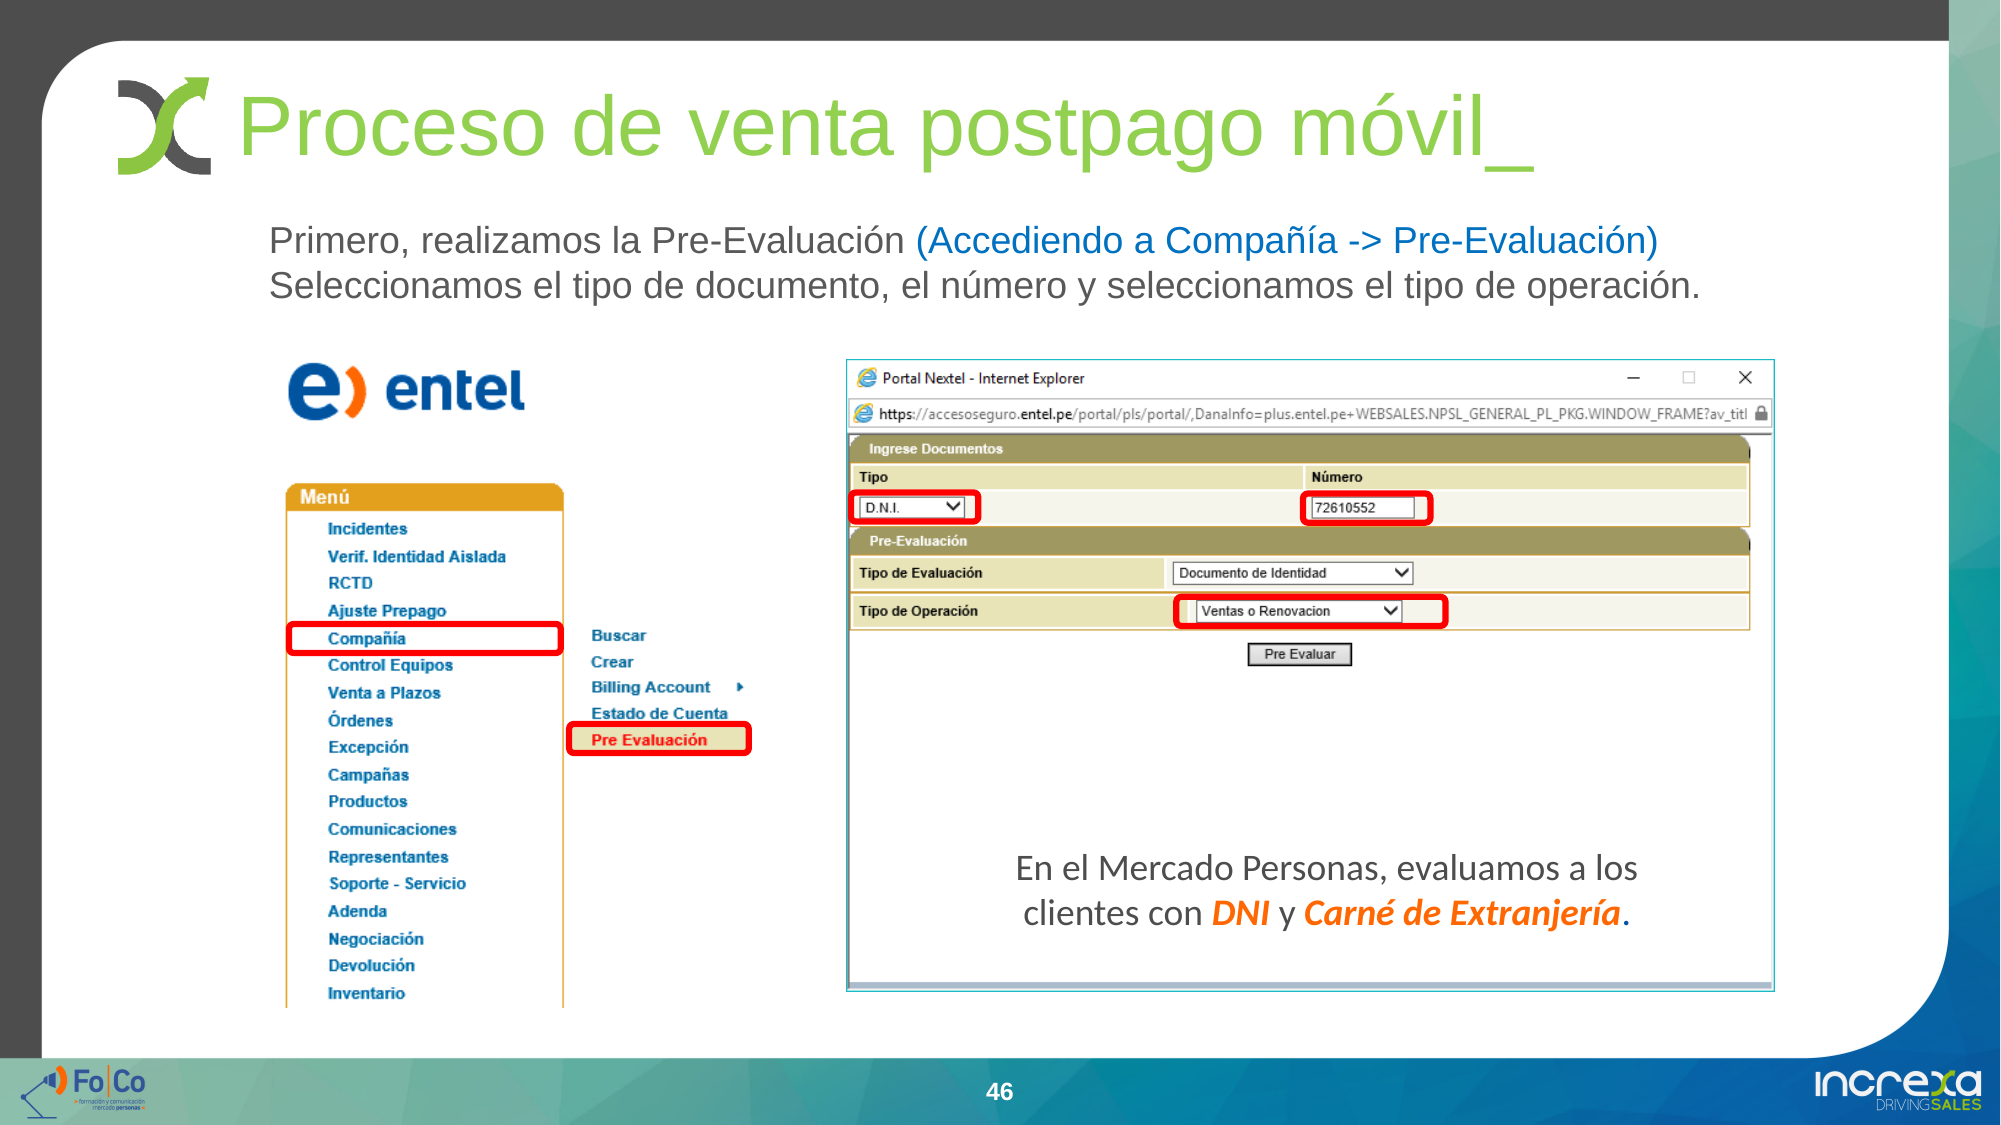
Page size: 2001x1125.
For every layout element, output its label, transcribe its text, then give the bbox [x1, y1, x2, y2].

slide_number 46 [774, 1060, 1225, 1121]
text_box Primero, realizamos la Pre-Evaluación (Accediendo a Compañía -> Pre-Evaluación) Seleccionamos el tipo de documento, el número y seleccionamos el tipo de operación. [254, 208, 1807, 314]
title Proceso de venta postpago móvil_ [222, 74, 1778, 182]
picture [0, 0, 2001, 1125]
